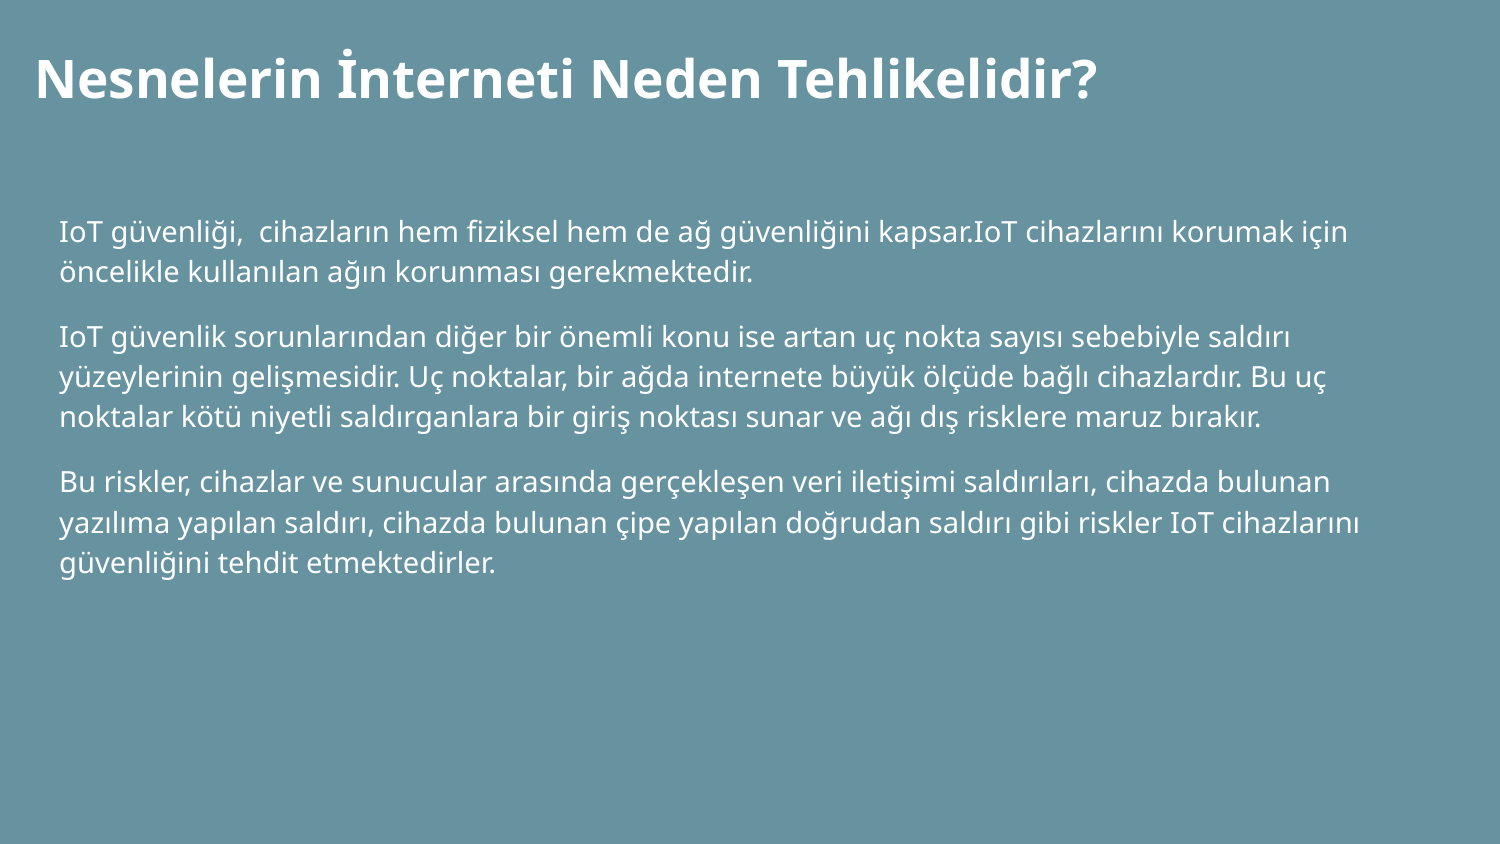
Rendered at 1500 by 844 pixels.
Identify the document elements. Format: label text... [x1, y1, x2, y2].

title Nesnelerin İnterneti Neden Tehlikelidir? [19, 30, 1418, 125]
list IoT güvenliği, cihazların hem fiziksel hem de ağ güvenliğini kapsar.IoT cihazlarını korumak için öncelikle kullanılan ağın korunması gerekmektedir. IoT güvenlik sorunlarından diğer bir önemli konu ise artan uç nokta sayısı sebebiyle saldırı yüzeylerinin gelişmesidir. Uç noktalar, bir ağda internete büyük ölçüde bağlı cihazlardır. Bu uç noktalar kötü niyetli saldırganlara bir giriş noktası sunar ve ağı dış risklere maruz bırakır. Bu riskler, cihazlar ve sunucular arasında gerçekleşen veri iletişimi saldırıları, cihazda bulunan yazılıma yapılan saldırı, cihazda bulunan çipe yapılan doğrudan saldırı gibi riskler IoT cihazlarını güvenliğini tehdit etmektedirler. [44, 132, 1442, 807]
